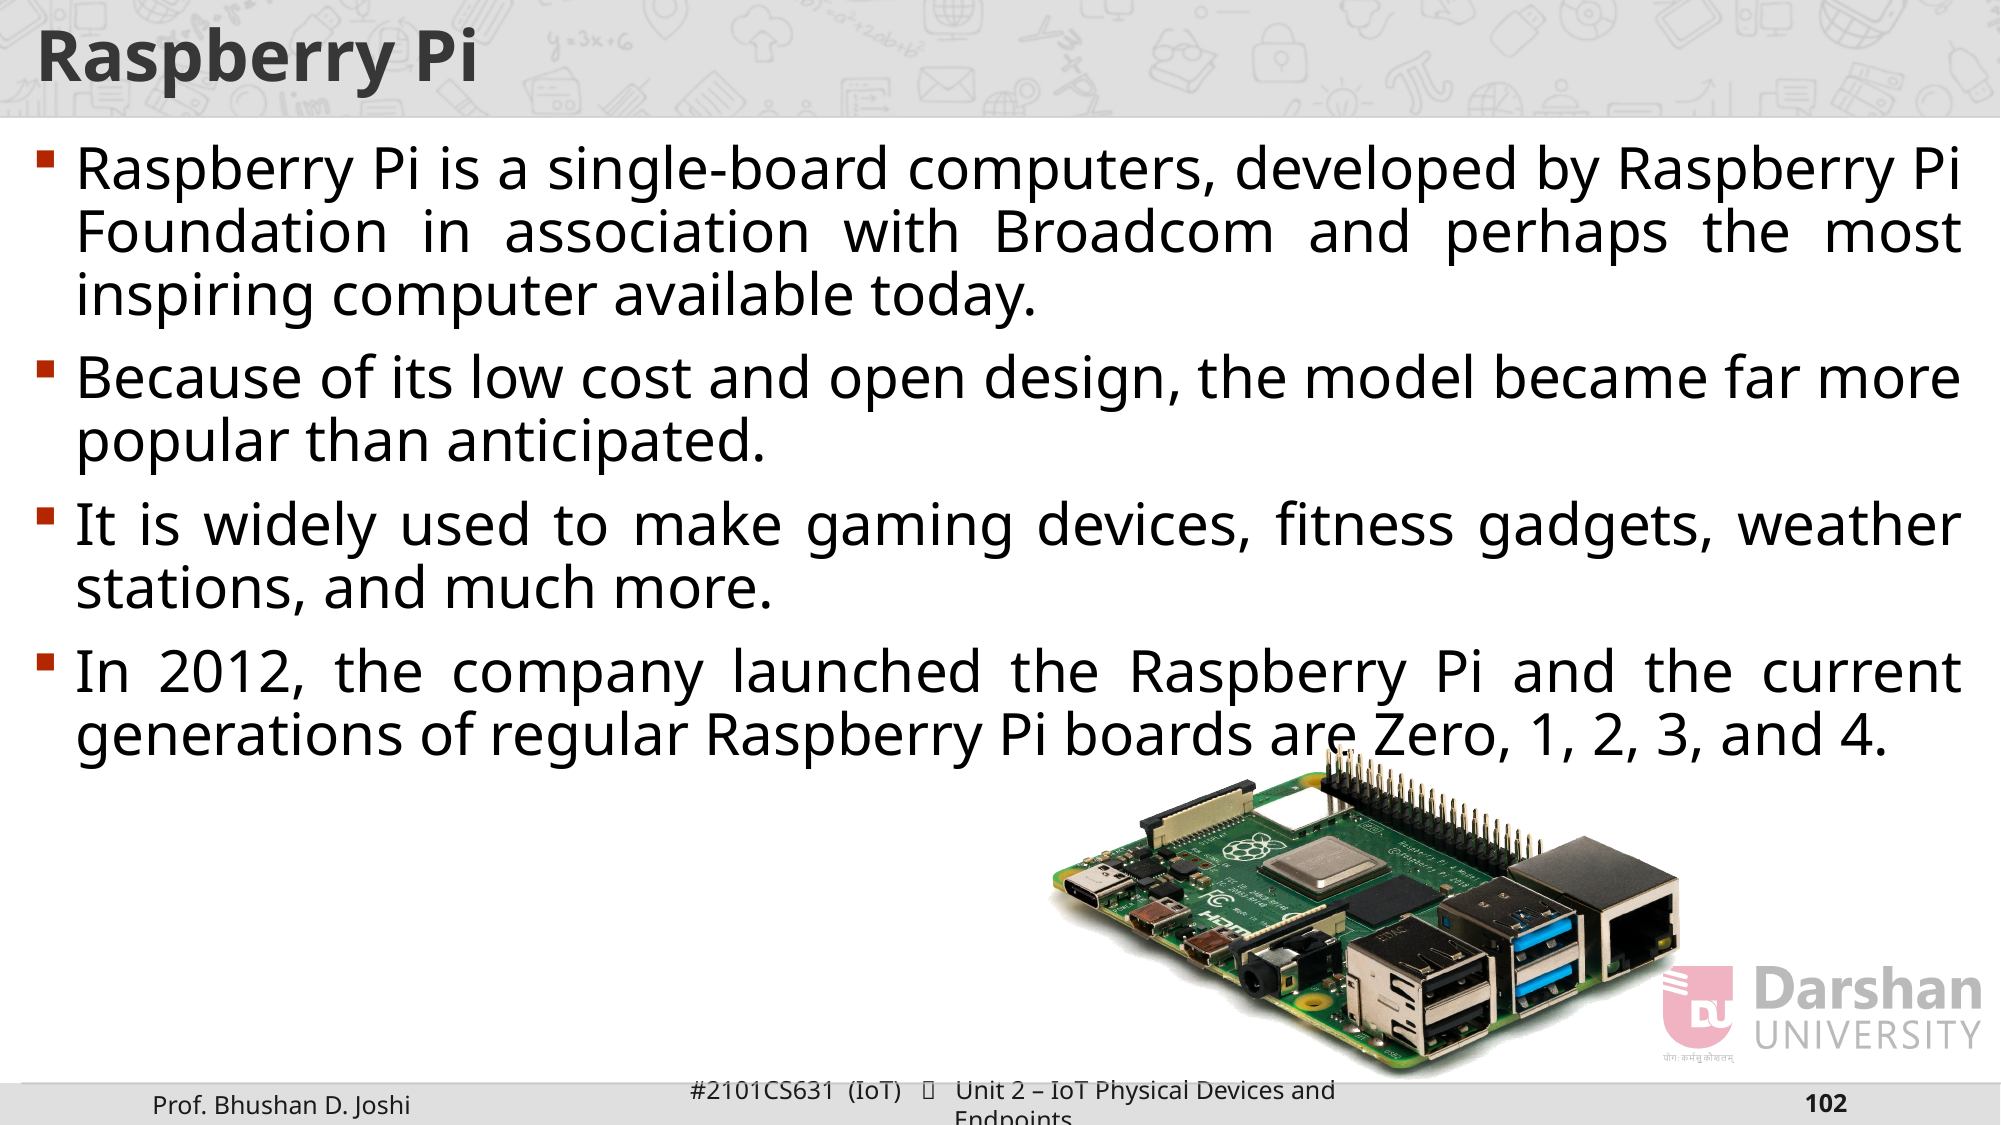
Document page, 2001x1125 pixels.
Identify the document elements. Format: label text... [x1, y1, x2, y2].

text_box Raspberry Pi [0, 0, 2000, 117]
list Raspberry Pi is a single-board computers, developed by Raspberry Pi Foundation in association with Broadcom and perhaps the most inspiring computer available today. Because of its low cost and open design, the model became far more popular than anticipated. It is widely used to make gaming devices, fitness gadgets, weather stations, and much more. In 2012, the company launched the Raspberry Pi and the current generations of regular Raspberry Pi boards are Zero, 1, 2, 3, and 4. [17, 131, 1978, 1049]
picture [1035, 736, 1689, 1091]
